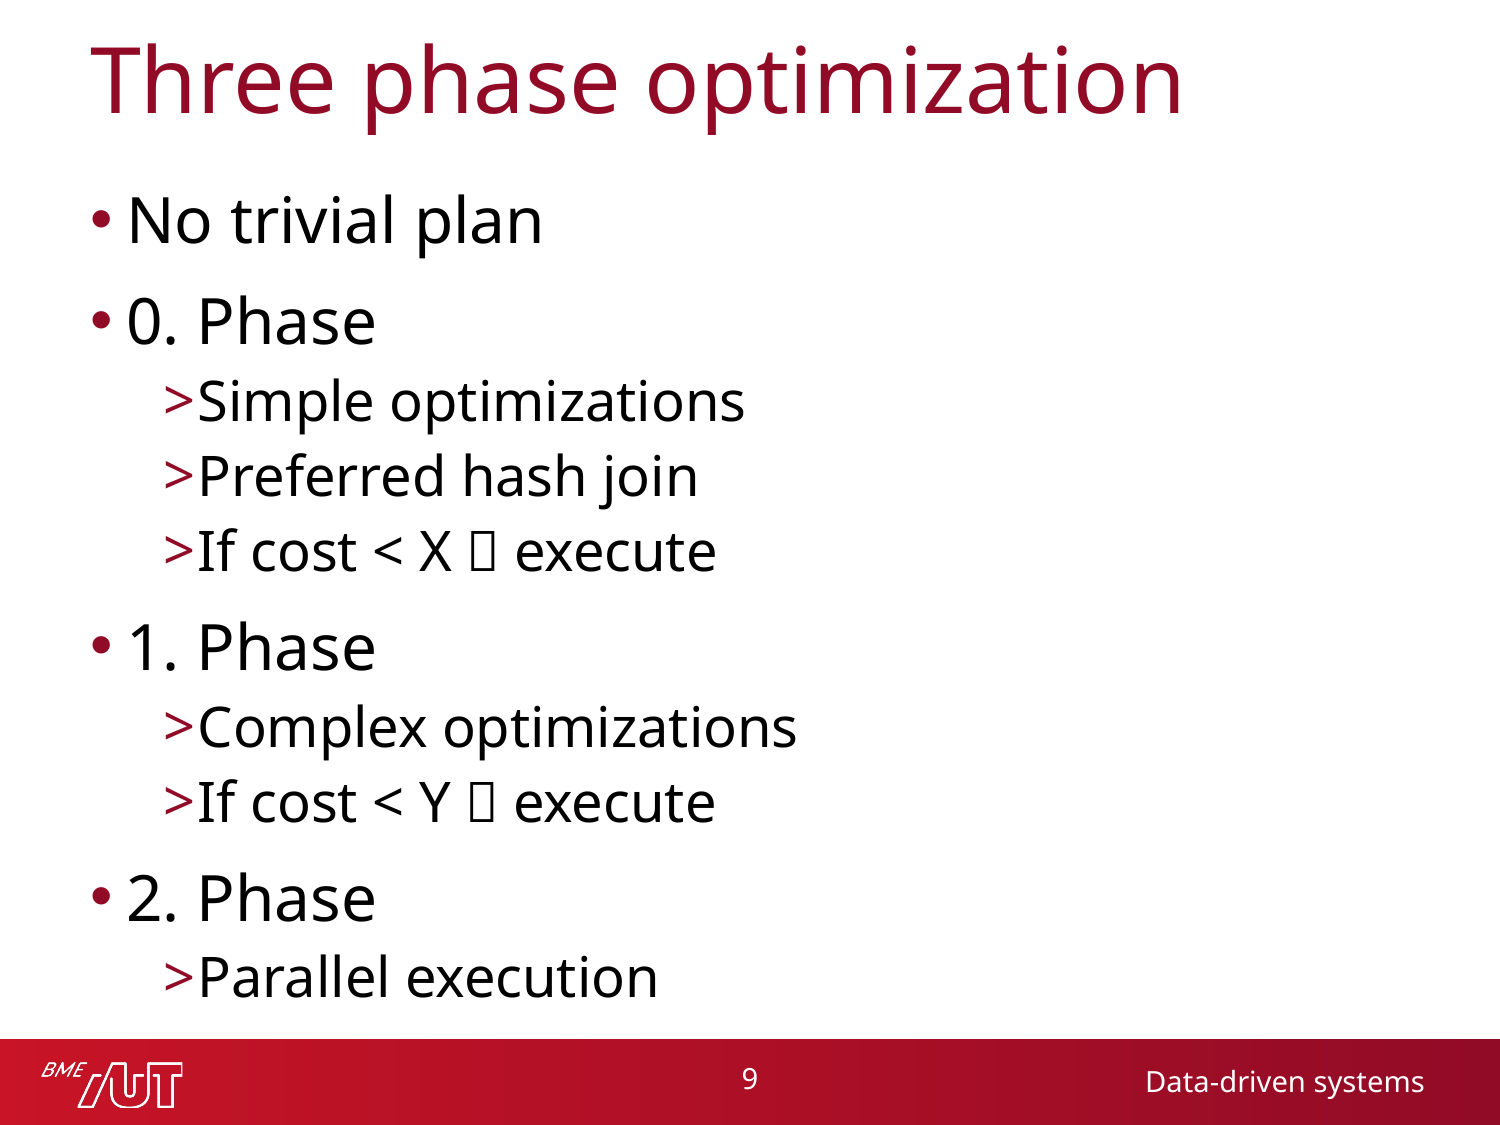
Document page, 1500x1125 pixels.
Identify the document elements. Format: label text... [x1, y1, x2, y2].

footer Data-driven systems [812, 1054, 1425, 1107]
list No trivial plan 0. Phase Simple optimizations Preferred hash join If cost < X  execute 1. Phase Complex optimizations If cost < Y  execute 2. Phase Parallel execution [75, 172, 1425, 1019]
slide_number 9 [705, 1054, 795, 1107]
title Three phase optimization [75, 18, 1425, 149]
